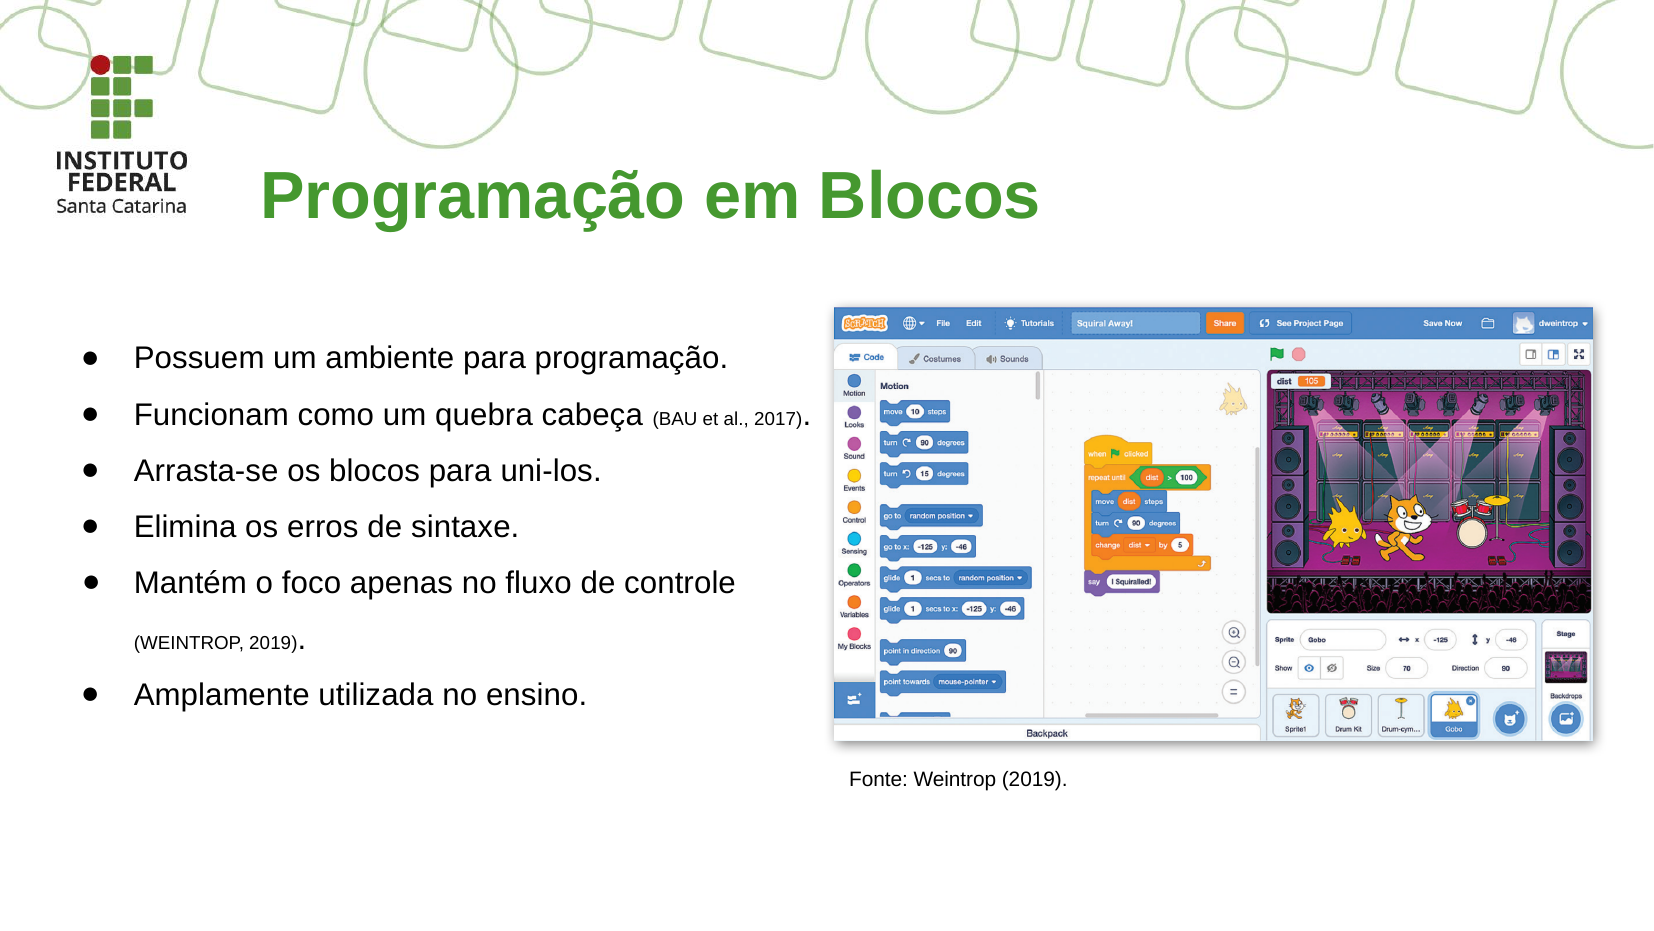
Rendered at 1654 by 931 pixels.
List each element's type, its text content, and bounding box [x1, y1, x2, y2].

text_box Fonte: Weintrop (2019). [834, 752, 1327, 803]
picture [0, 0, 1654, 931]
list Possuem um ambiente para programação. Funcionam como um quebra cabeça (BAU et al., 2017). Arrasta-se os blocos para uni-los. Elimina os erros de sintaxe. Mantém o foco apenas no fluxo de controle (WEINTROP, 2019). Amplamente utilizada no ensino. [59, 318, 1571, 848]
title Programação em Blocos [259, 154, 1571, 230]
